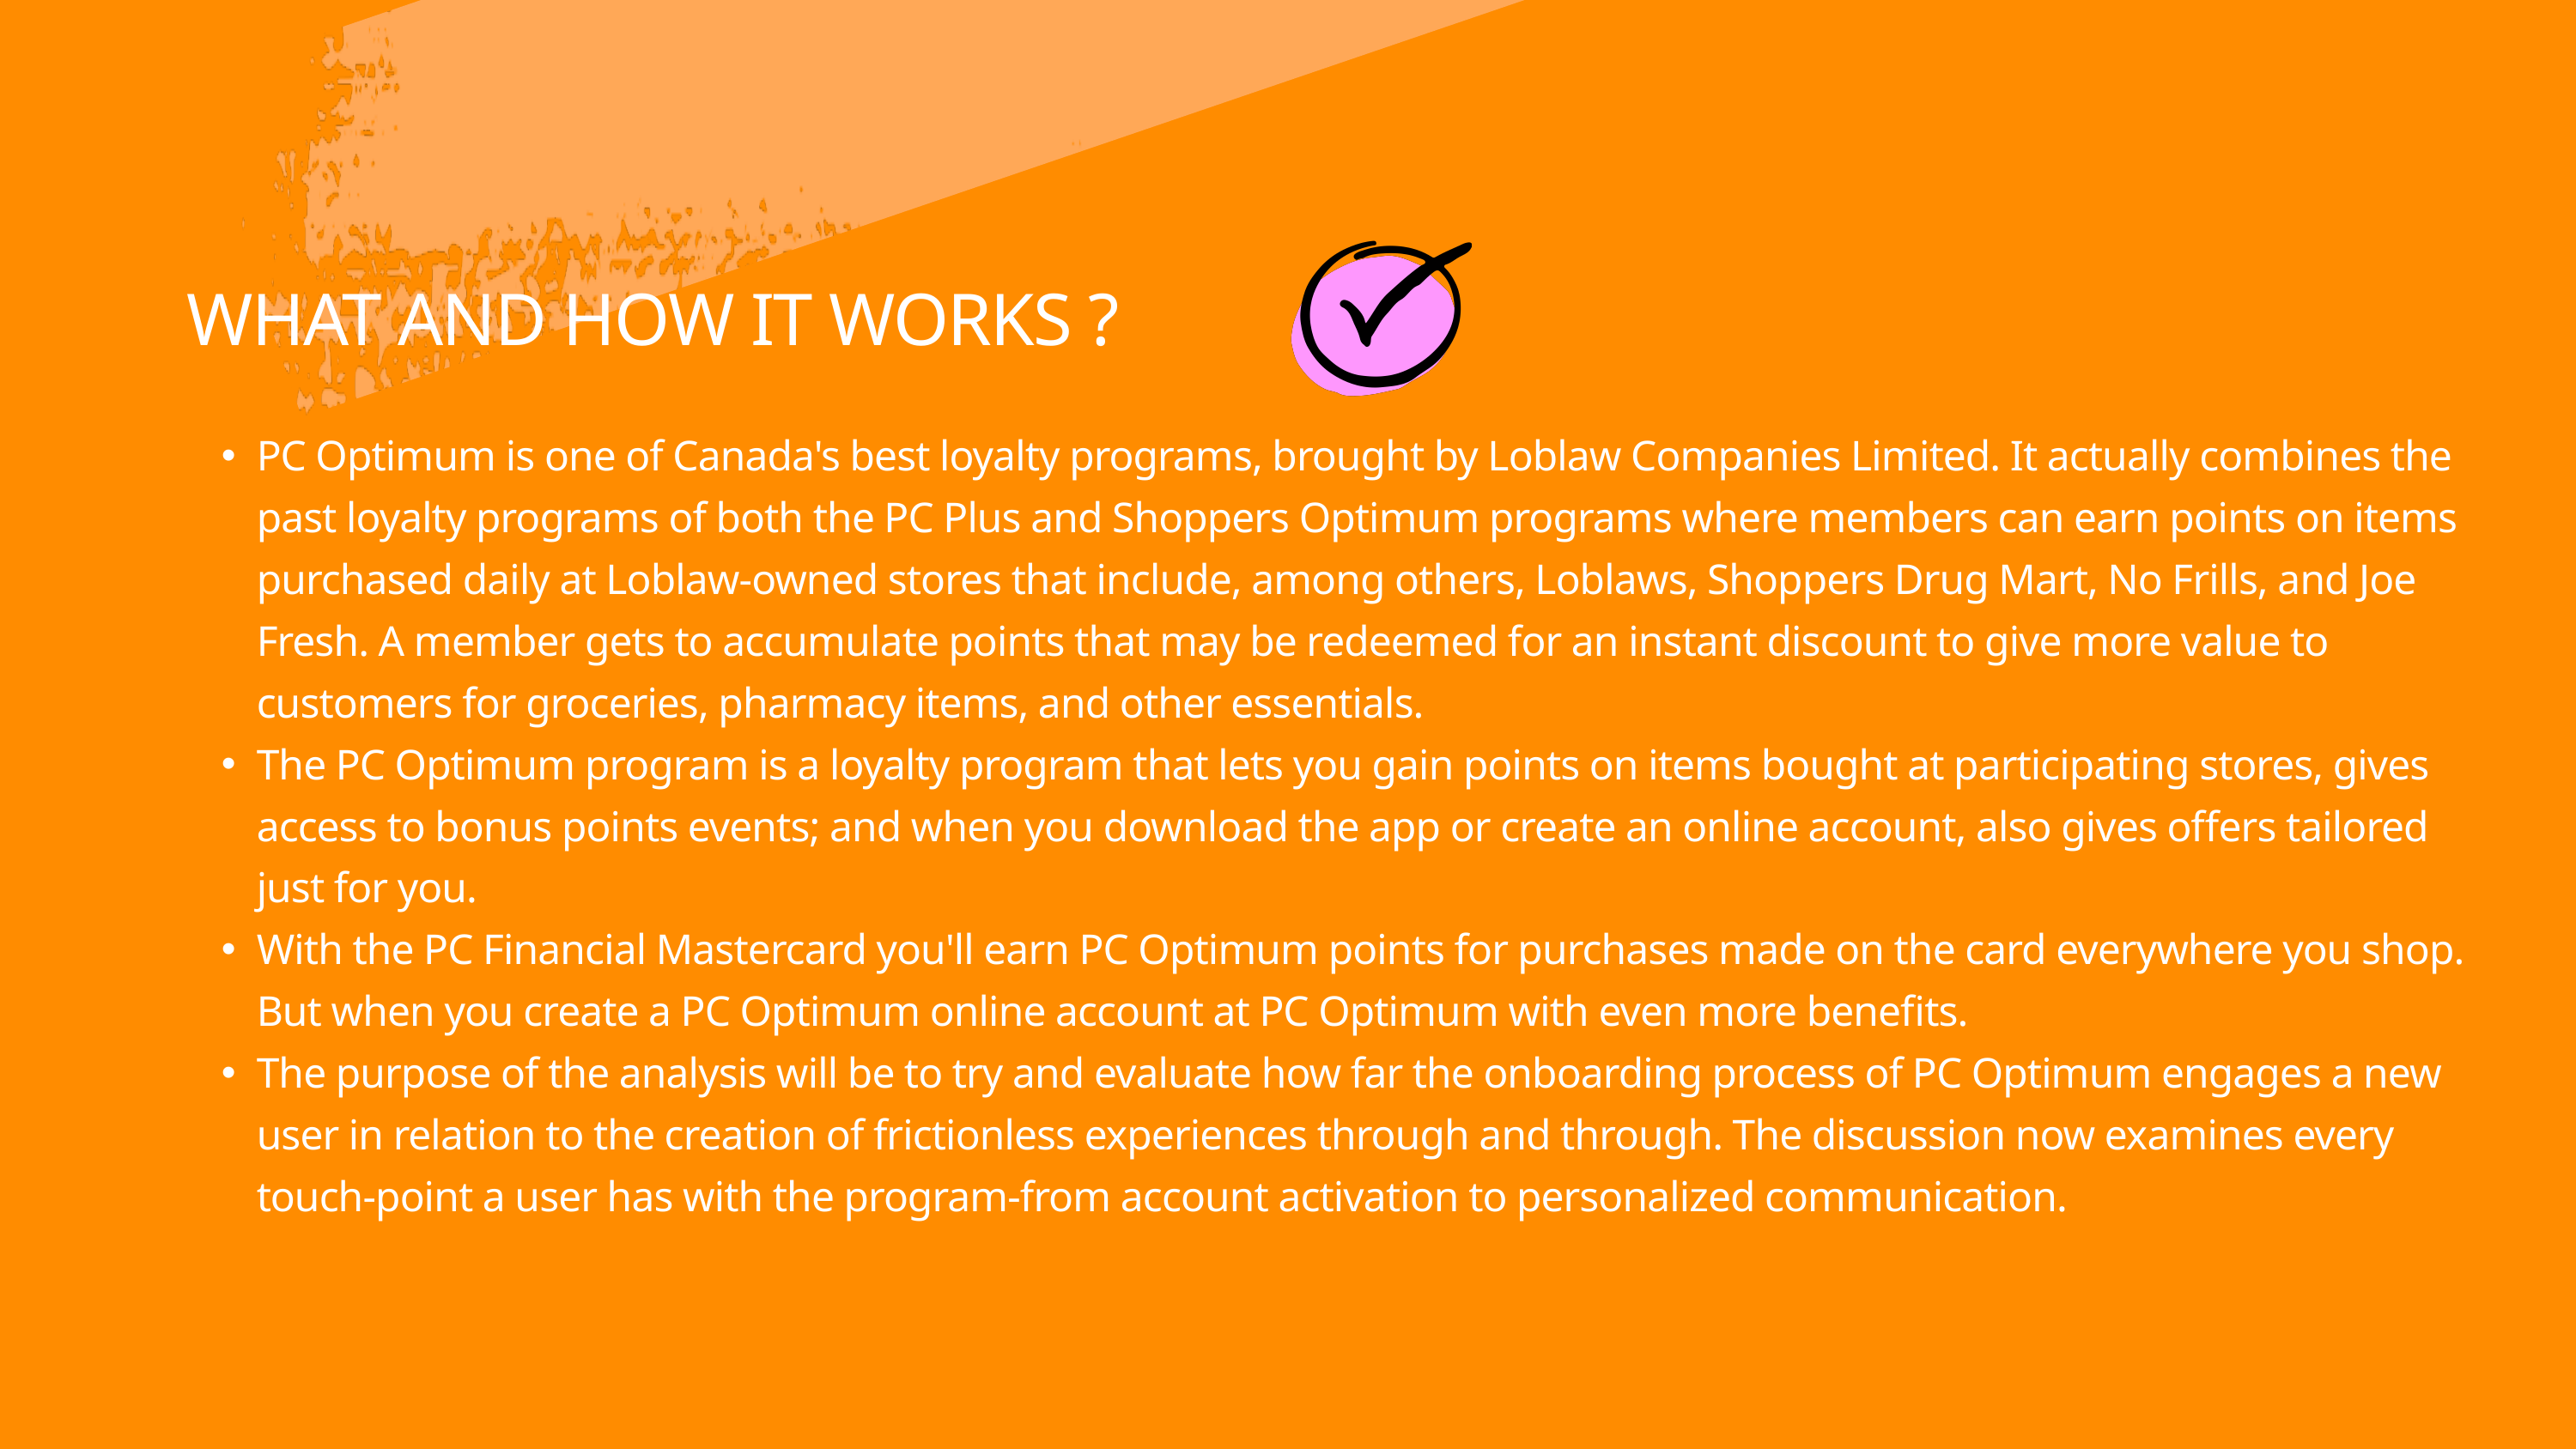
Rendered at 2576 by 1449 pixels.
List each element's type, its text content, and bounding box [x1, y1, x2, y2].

text_box [186, 0, 1525, 288]
text_box [282, 360, 471, 417]
text_box [1291, 240, 1473, 288]
text_box [1291, 360, 1473, 397]
text_box WHAT AND HOW IT WORKS ? [186, 288, 1892, 360]
text_box PC Optimum is one of Canada's best loyalty programs, brought by Loblaw Companies Limited. It actually combines the past loyalty programs of both the PC Plus and Shoppers Optimum programs where members can earn points on items purchased daily at Loblaw-owned stores that include, among others, Loblaws, Shoppers Drug Mart, No Frills, and Joe Fresh. A member gets to accumulate points that may be redeemed for an instant discount to give more value to customers for groceries, pharmacy items, and other essentials. The PC Optimum program is a loyalty program that lets you gain points on items bought at participating stores, gives access to bonus points events; and when you download the app or create an online account, also gives offers tailored just for you. With the PC Financial Mastercard you'll earn PC Optimum points for purchases made on the card everywhere you shop. But when you create a PC Optimum online account at PC Optimum with even more benefits. The purpose of the analysis will be to try and evaluate how far the onboarding process of PC Optimum engages a new user in relation to the creation of frictionless experiences through and through. The discussion now examines every touch-point a user has with the program-from account activation to personalized communication. [186, 417, 2478, 1282]
